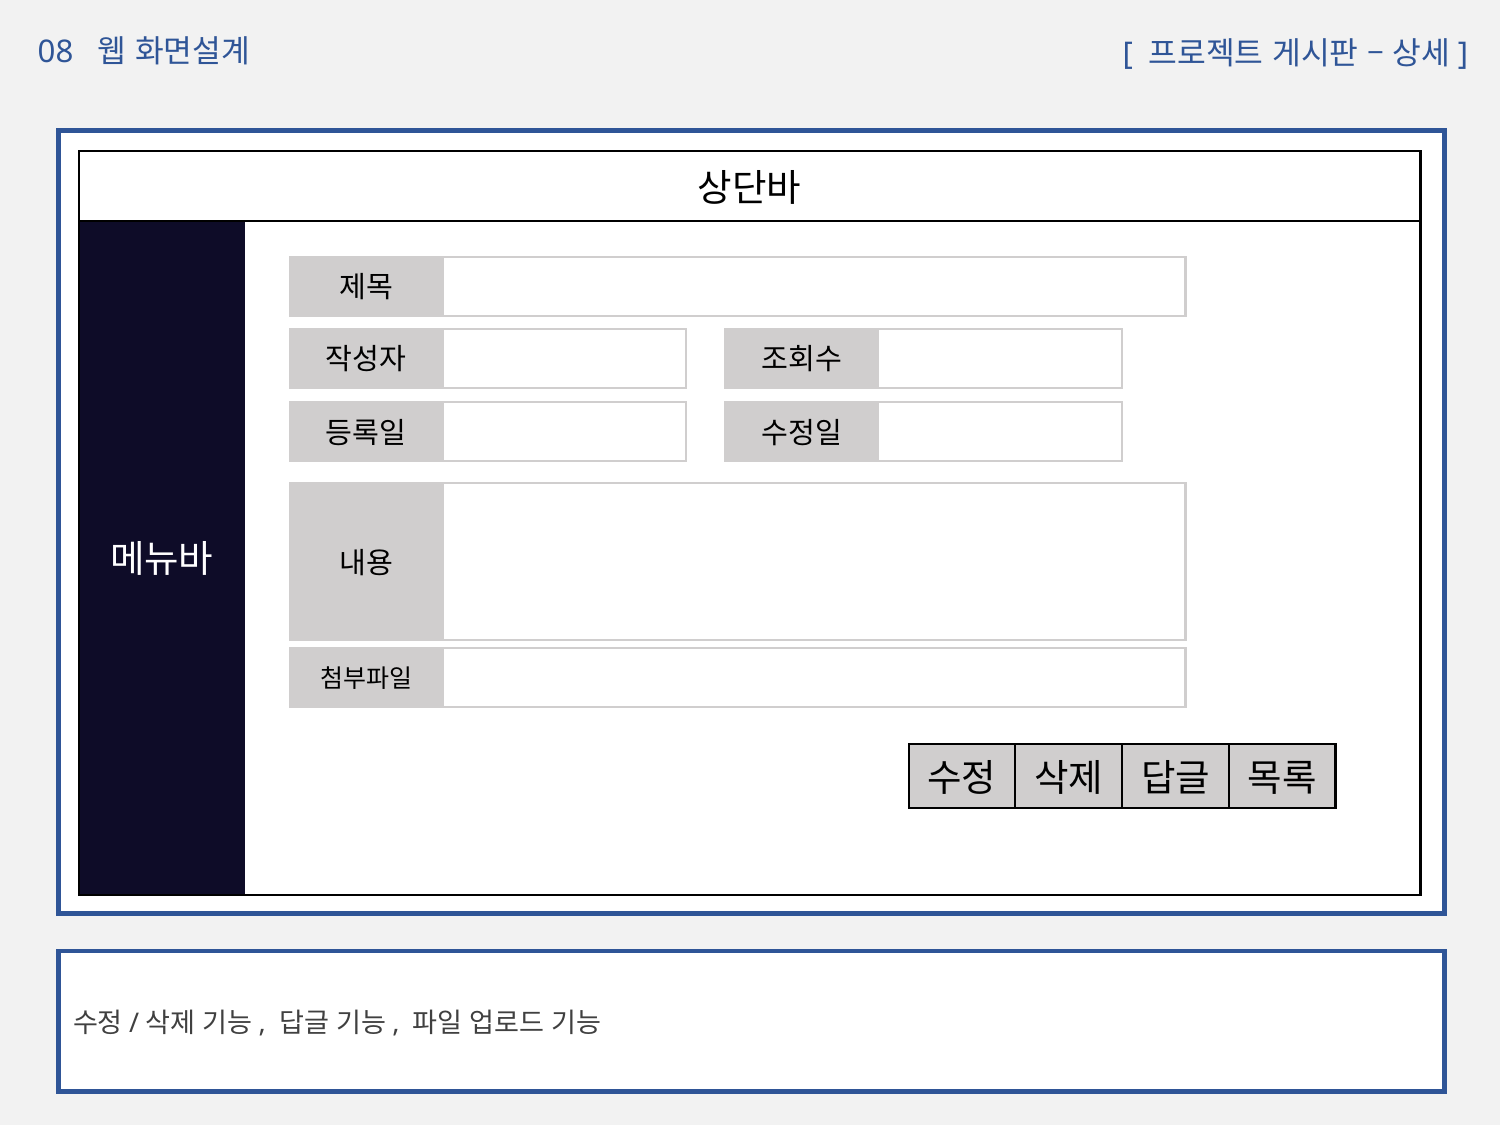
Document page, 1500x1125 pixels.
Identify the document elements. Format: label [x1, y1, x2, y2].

text_box [0, 0, 1500, 1125]
